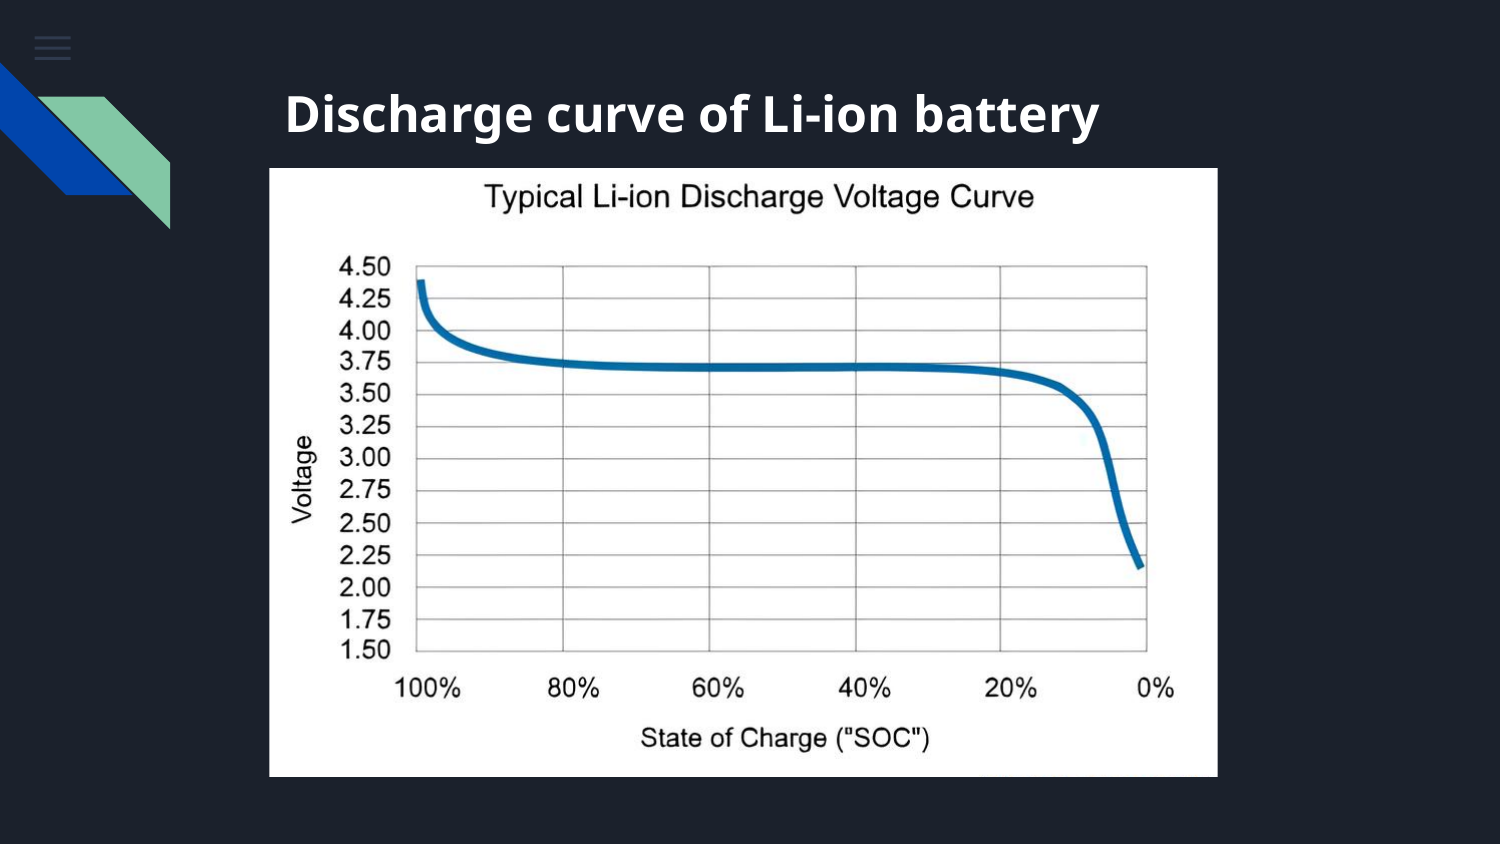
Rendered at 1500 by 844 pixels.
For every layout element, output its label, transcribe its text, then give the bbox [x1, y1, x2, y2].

title Discharge curve of Li-ion battery [269, 66, 1218, 167]
picture [269, 167, 1218, 777]
